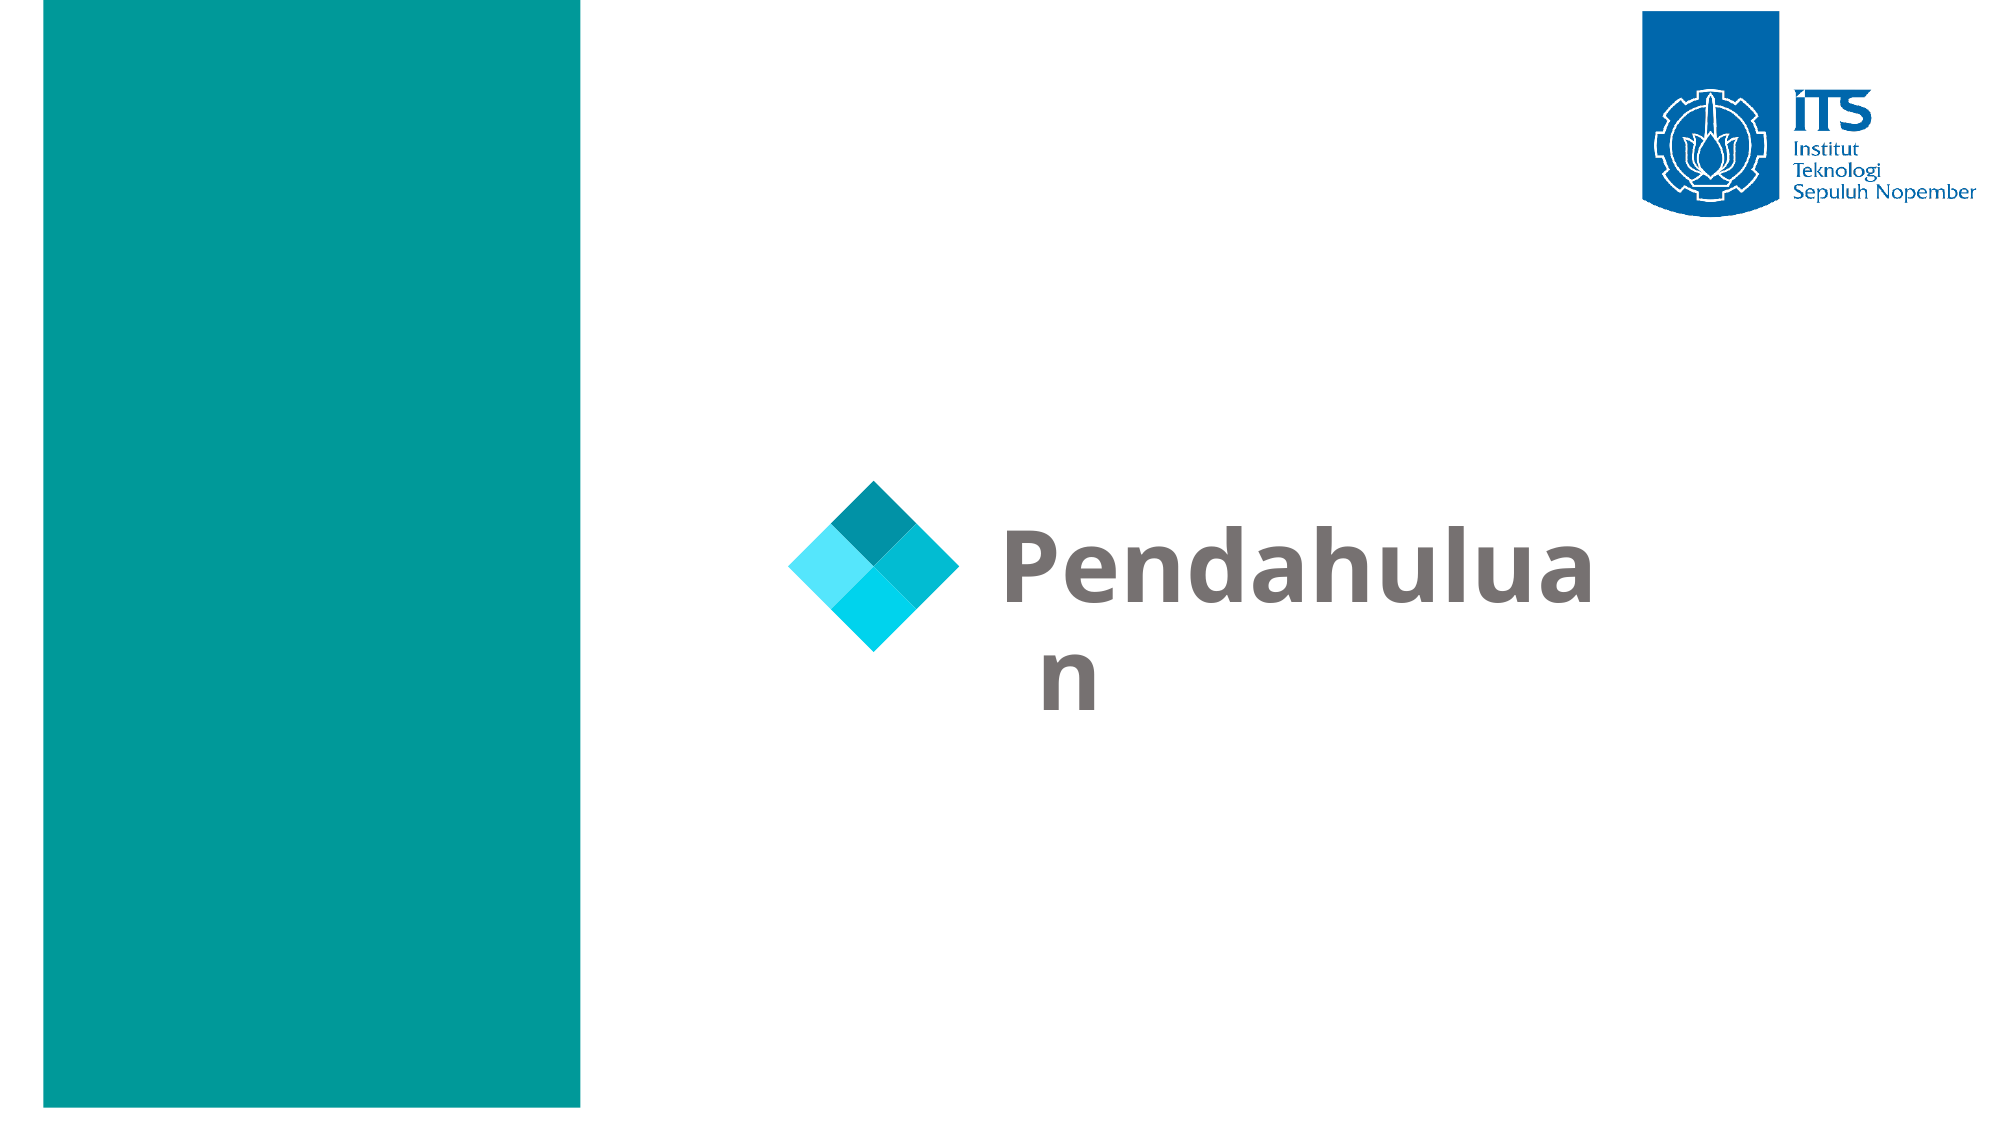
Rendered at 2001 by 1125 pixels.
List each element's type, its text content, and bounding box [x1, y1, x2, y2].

text_box [830, 567, 916, 653]
text_box [788, 524, 873, 609]
text_box [830, 480, 916, 566]
picture [1629, 0, 1986, 229]
text_box Pendahuluan [983, 500, 1630, 652]
text_box [873, 523, 960, 610]
text_box [42, 0, 581, 1109]
